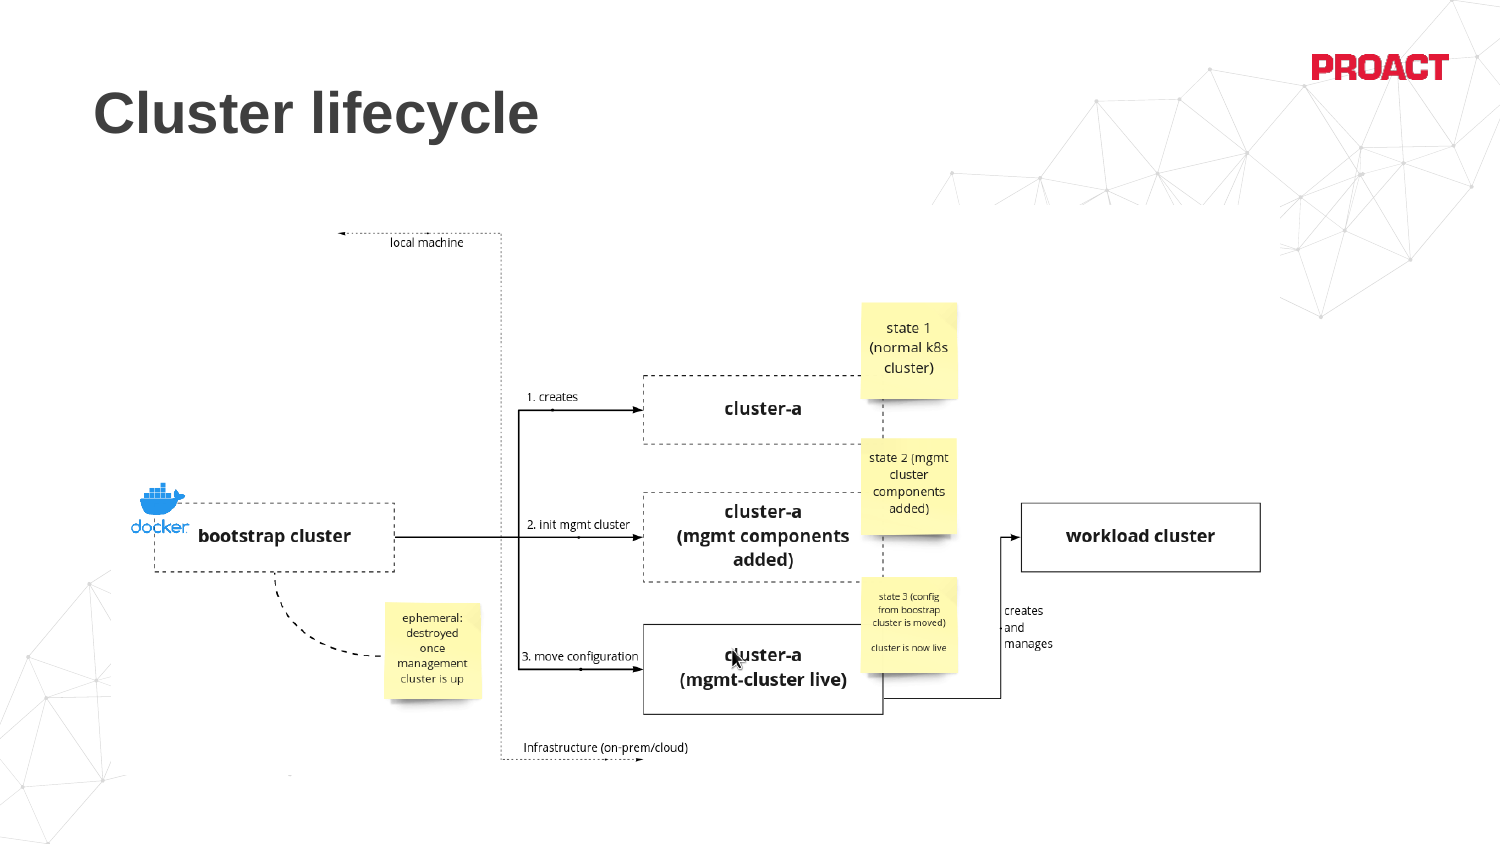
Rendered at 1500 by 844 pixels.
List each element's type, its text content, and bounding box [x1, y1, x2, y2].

list Cluster lifecycle [78, 67, 1049, 173]
picture [1312, 54, 1449, 80]
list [111, 205, 1280, 776]
